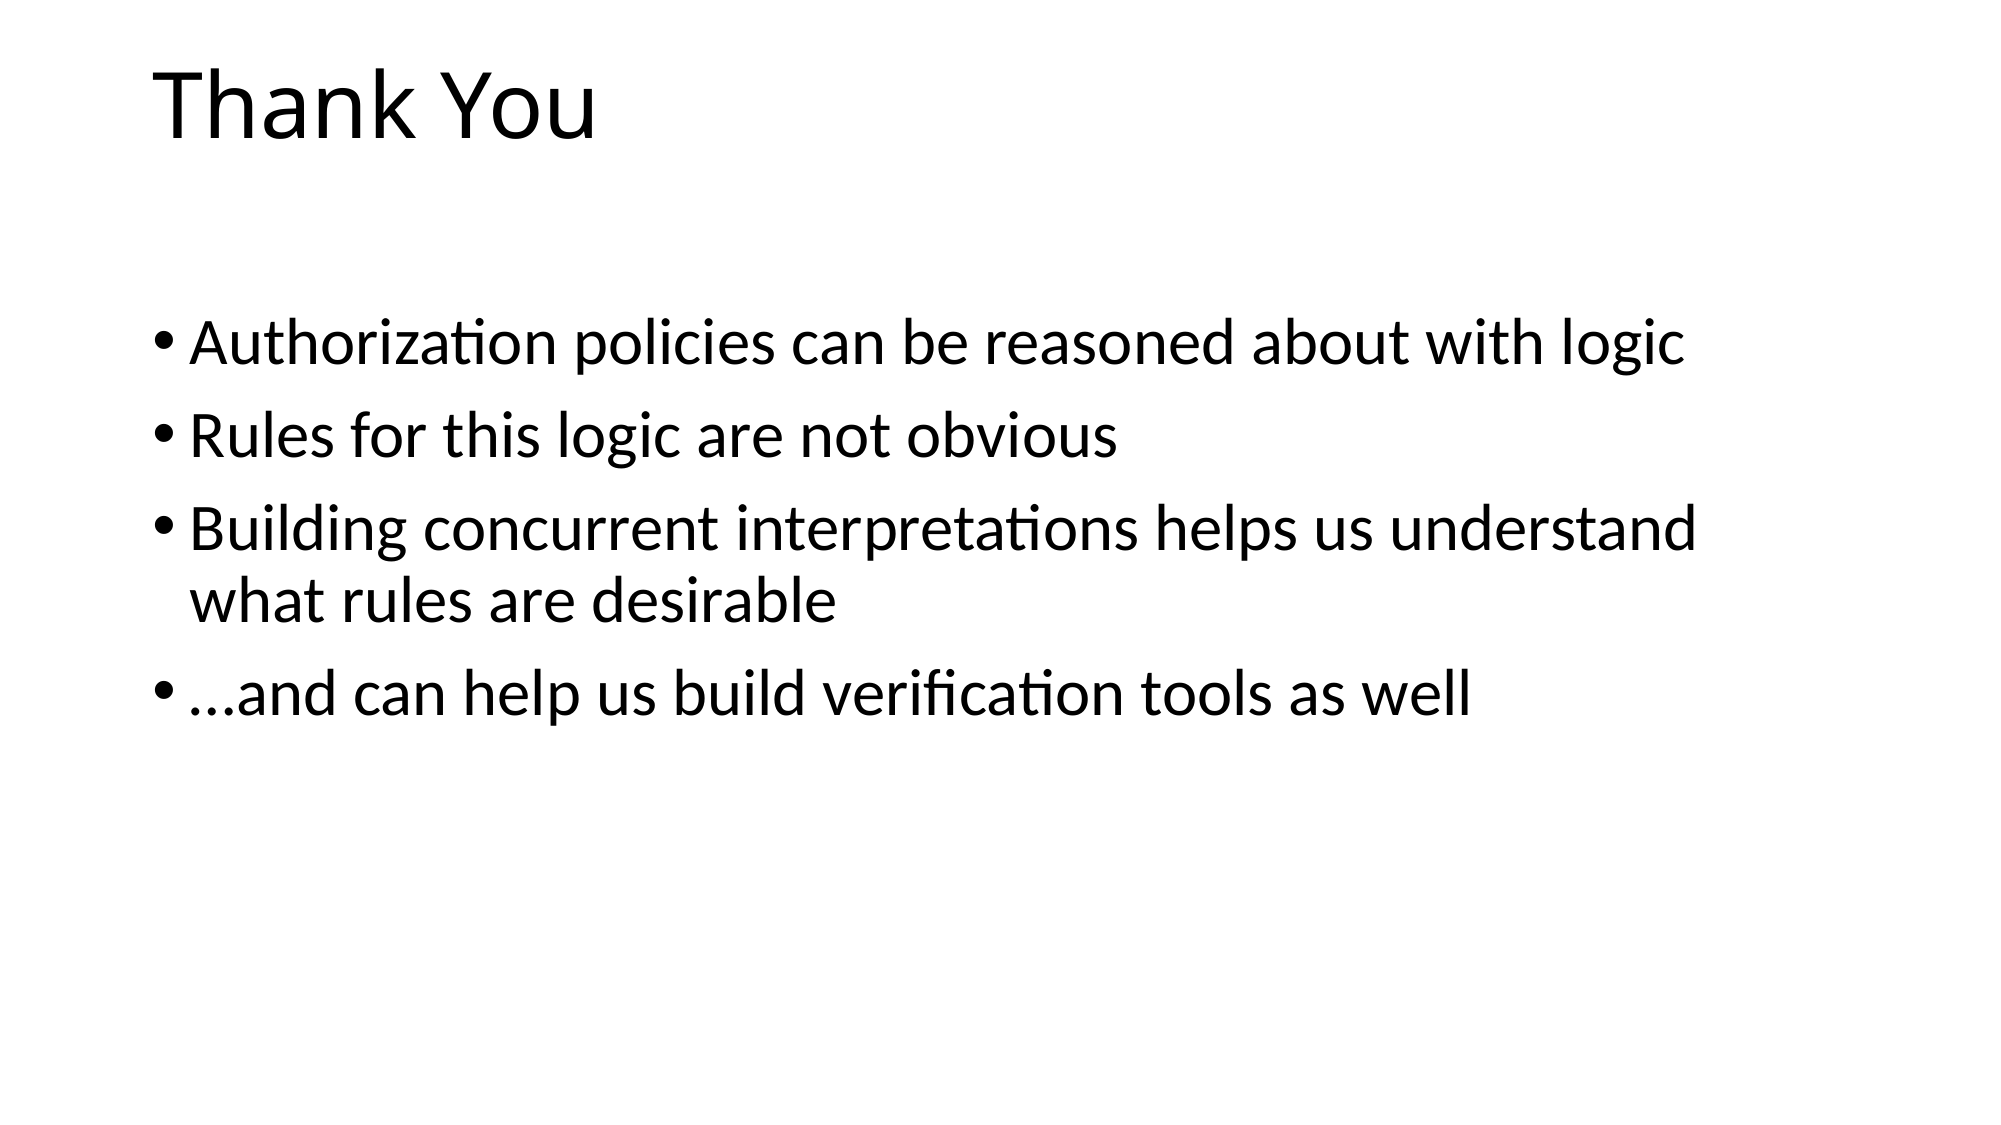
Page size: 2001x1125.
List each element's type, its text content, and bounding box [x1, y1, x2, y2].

list Authorization policies can be reasoned about with logic Rules for this logic are not obvious Building concurrent interpretations helps us understand what rules are desirable …and can help us build verification tools as well [137, 299, 1863, 1014]
title Thank You [137, 0, 1863, 218]
